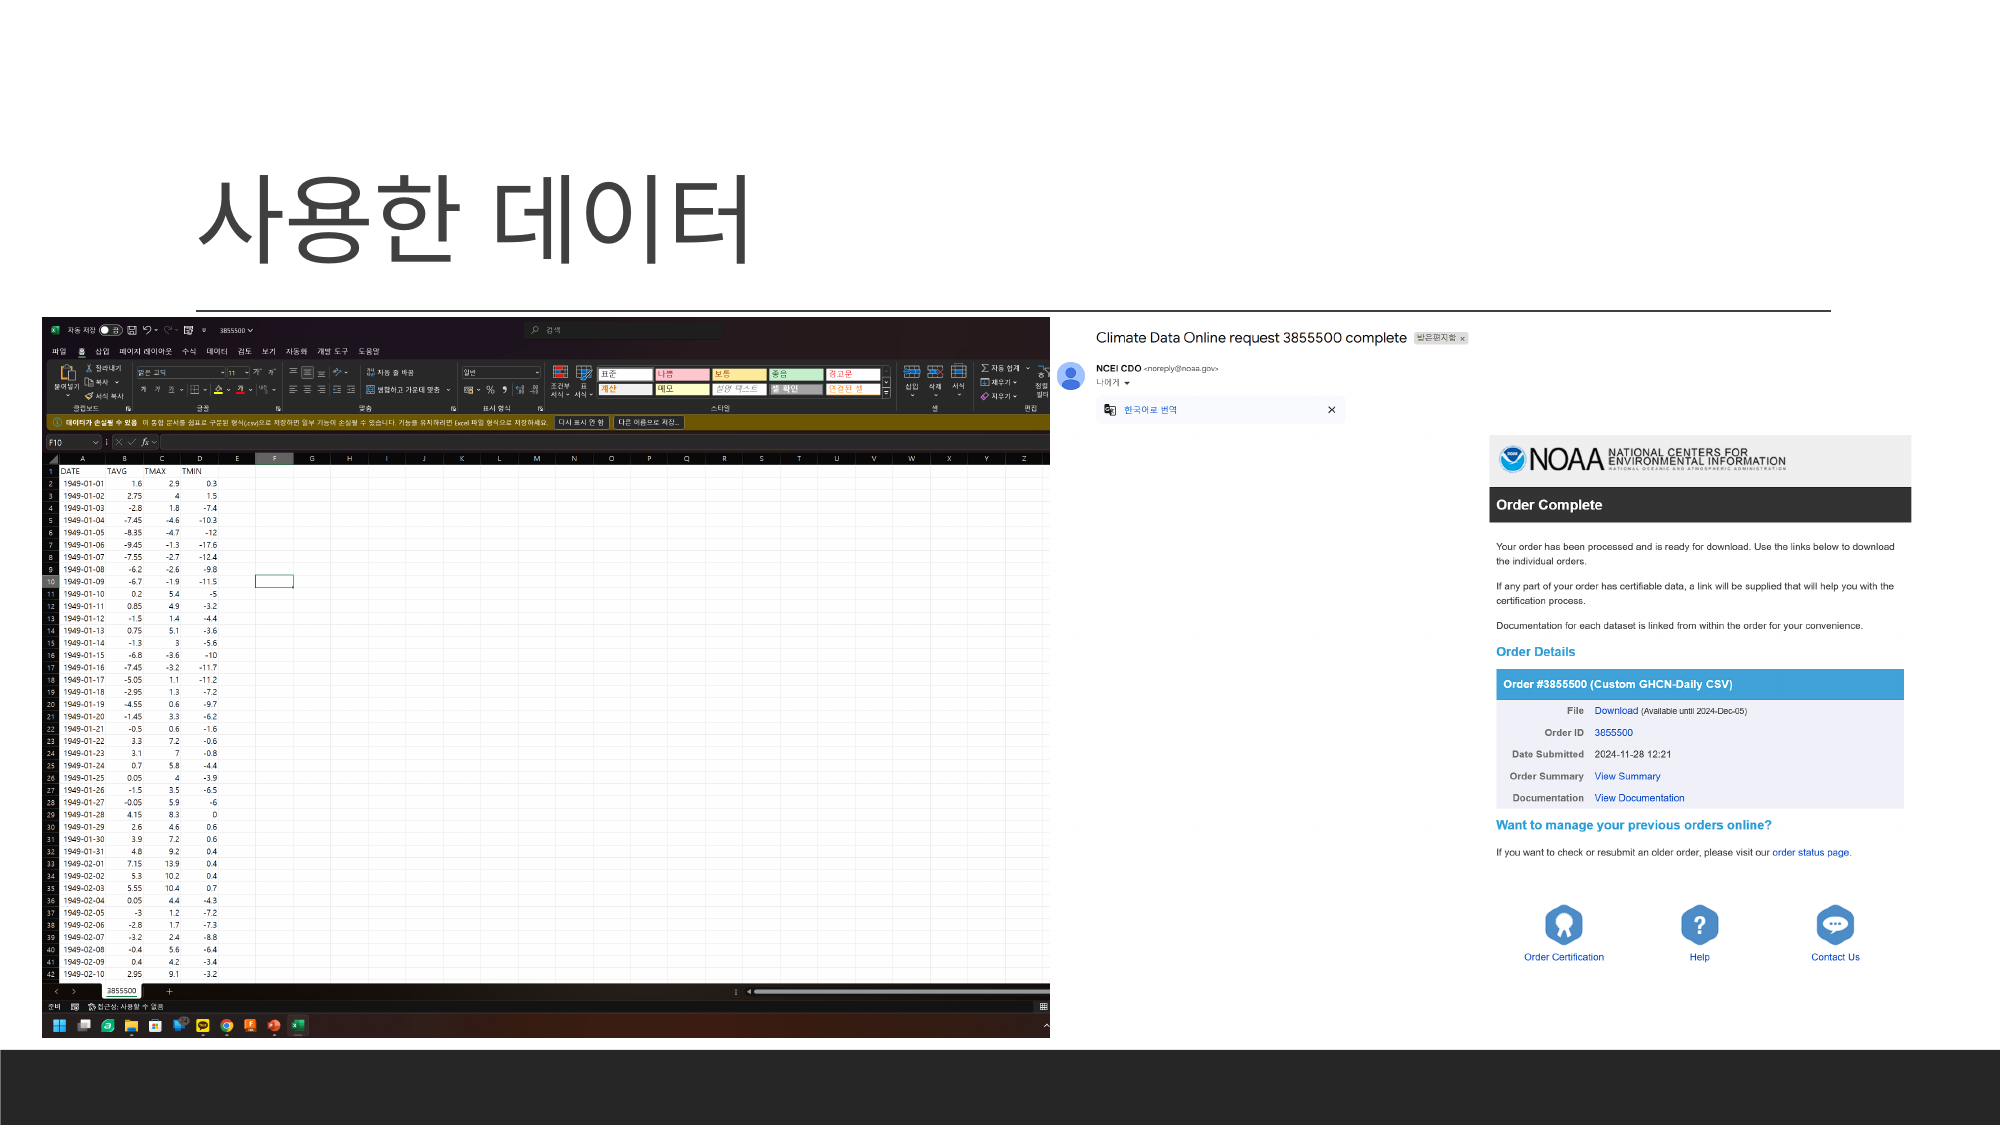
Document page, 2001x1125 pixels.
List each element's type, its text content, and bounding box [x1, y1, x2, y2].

picture [42, 317, 1927, 1039]
title 사용한 데이터 [180, 47, 1830, 285]
